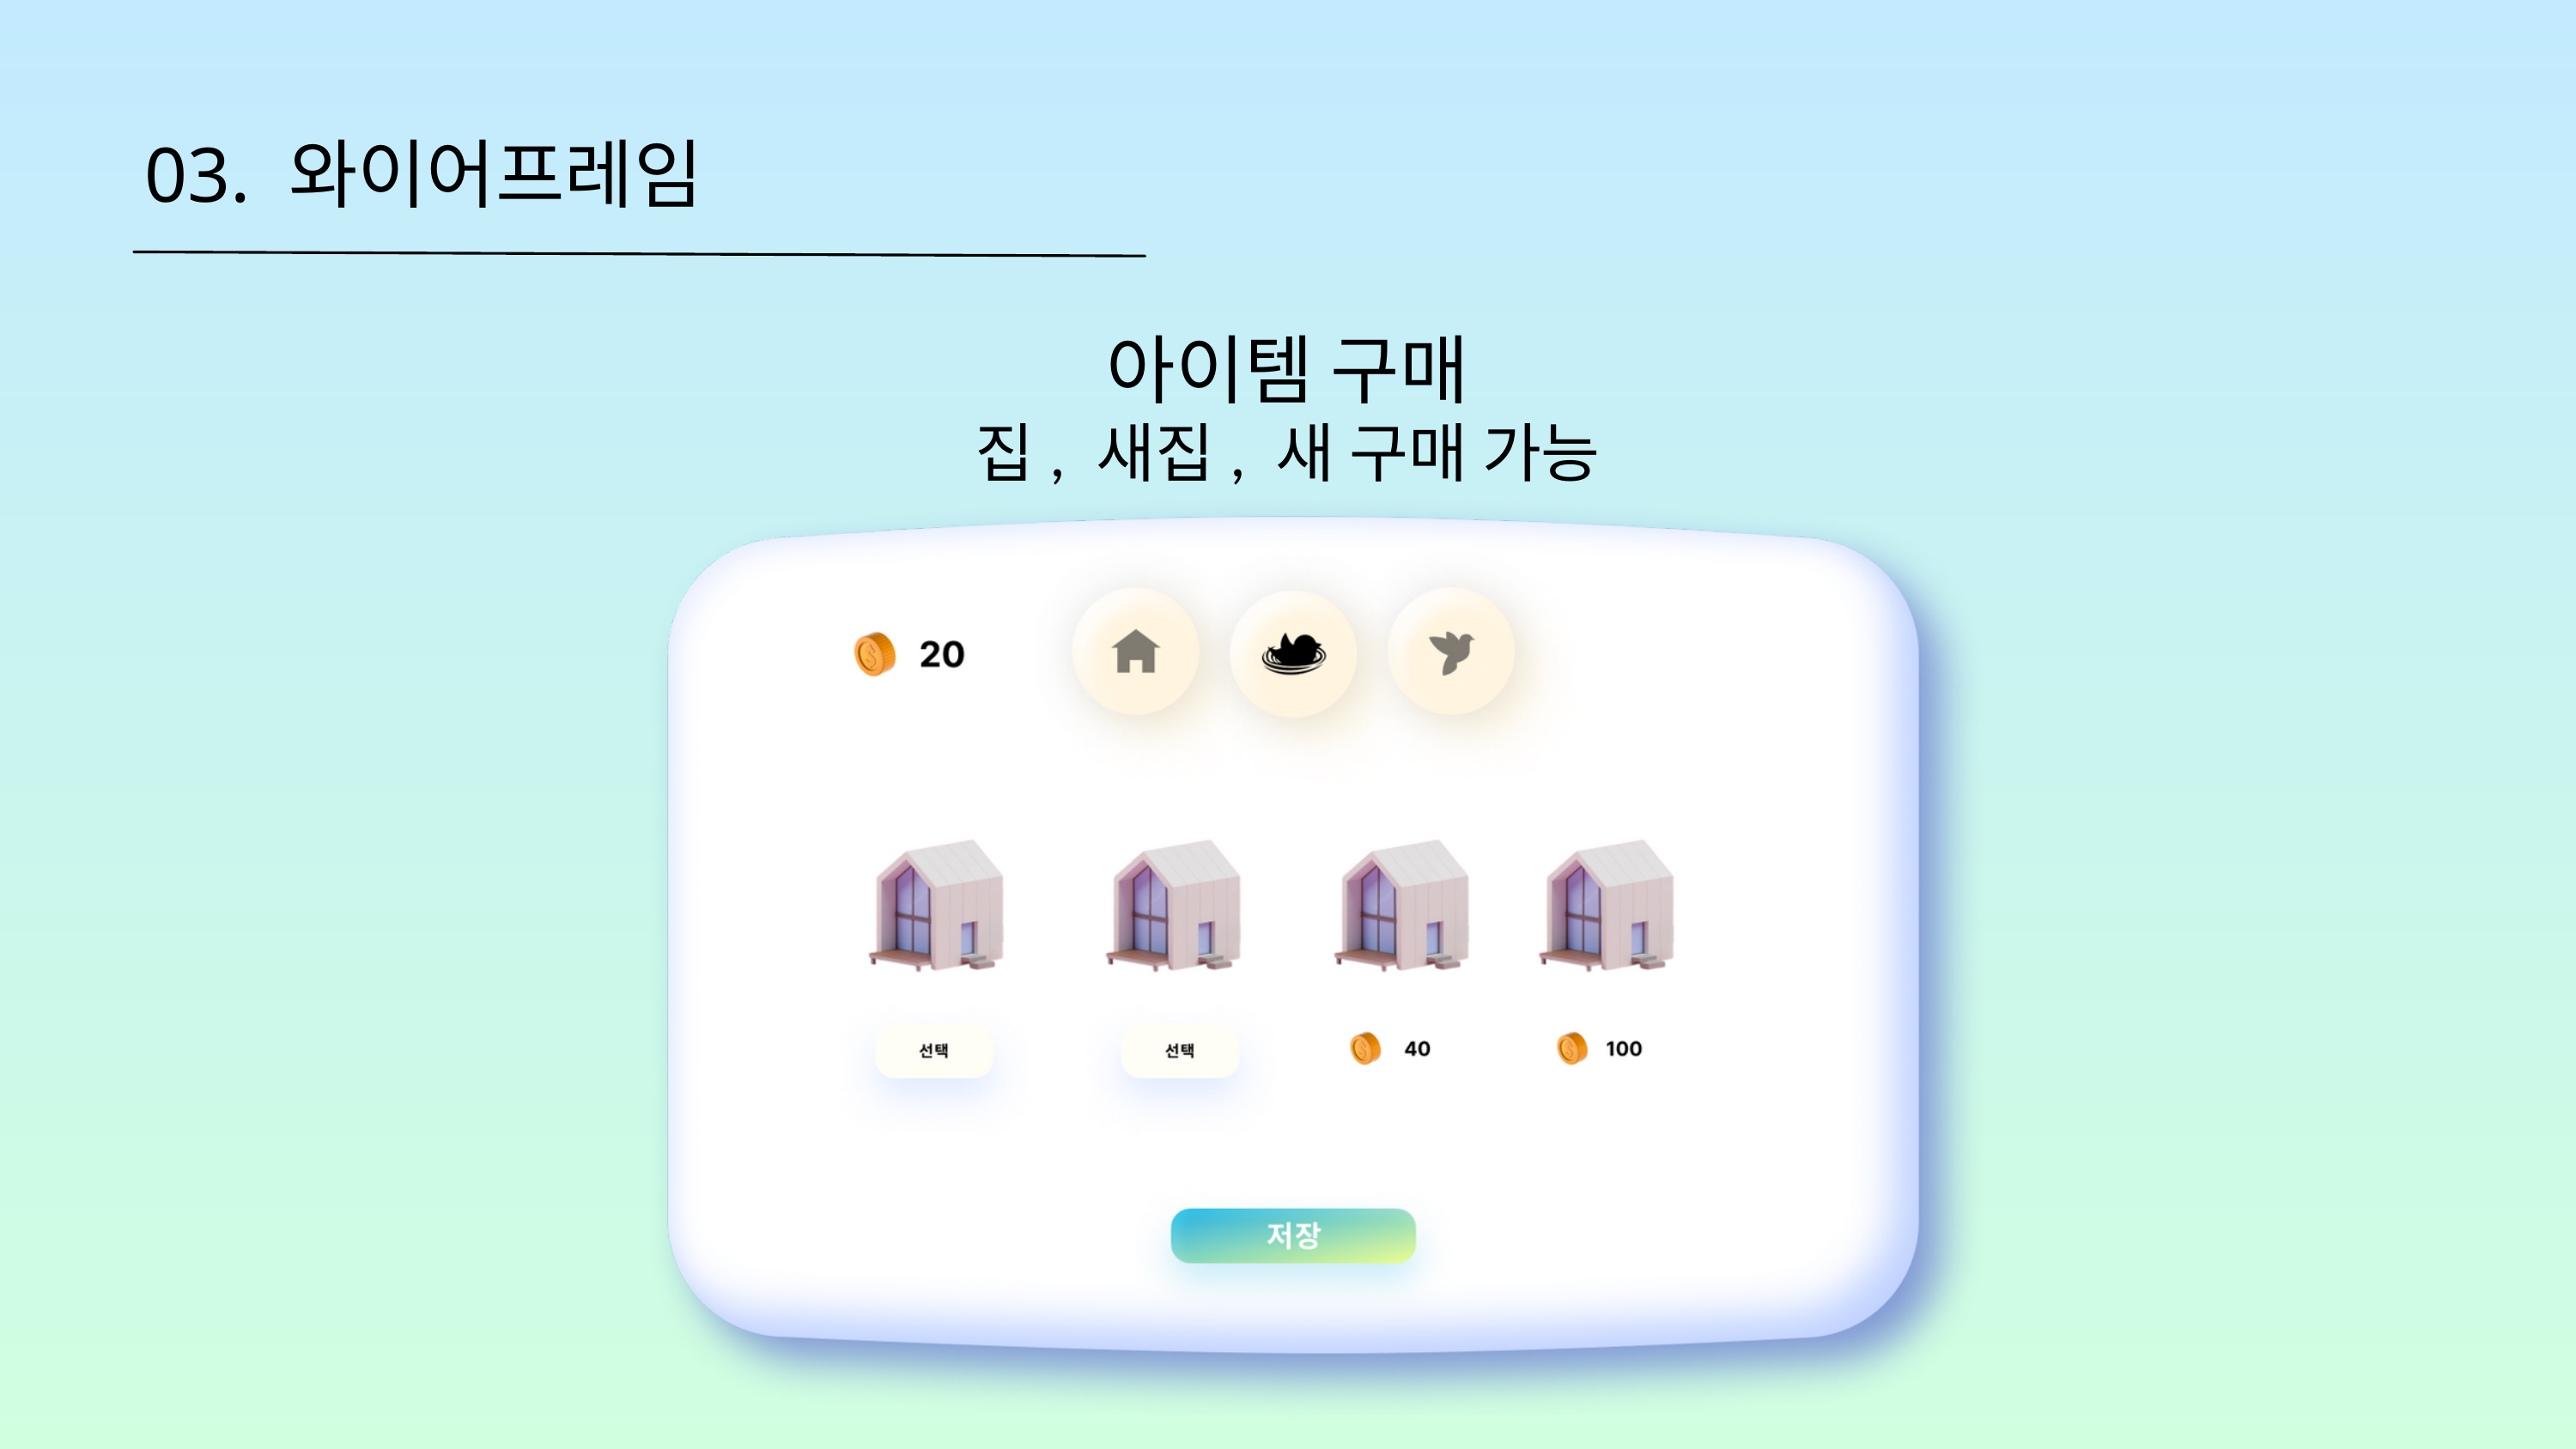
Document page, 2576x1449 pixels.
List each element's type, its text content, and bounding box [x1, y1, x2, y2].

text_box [361, 298, 2215, 1425]
text_box 03. 와이어프레임 [144, 82, 1145, 217]
